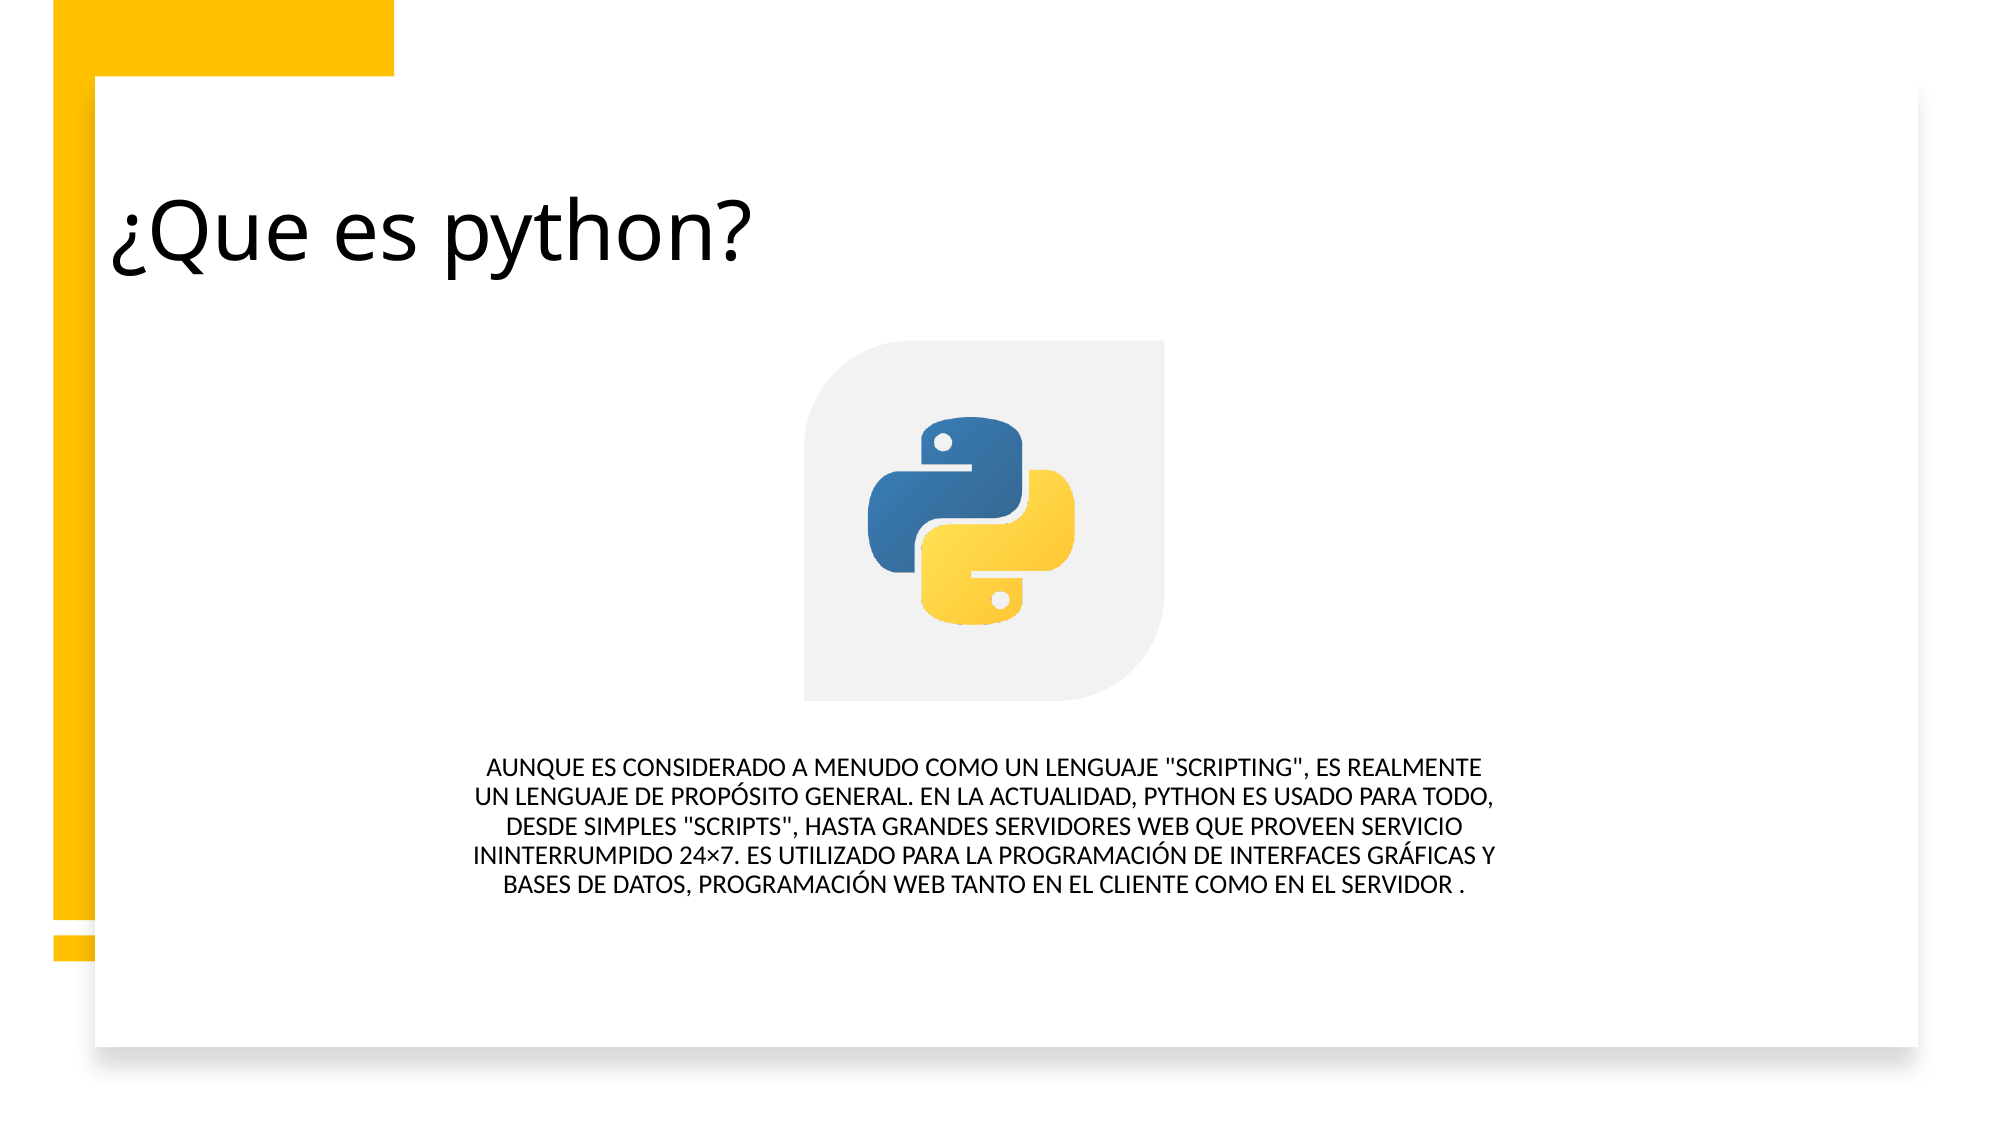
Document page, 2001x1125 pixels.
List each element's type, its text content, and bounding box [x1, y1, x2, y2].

title ¿Que es python? [96, 140, 845, 296]
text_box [0, 310, 96, 652]
text_box [94, 75, 1919, 1048]
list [96, 296, 1872, 1036]
text_box [0, 0, 2000, 1125]
